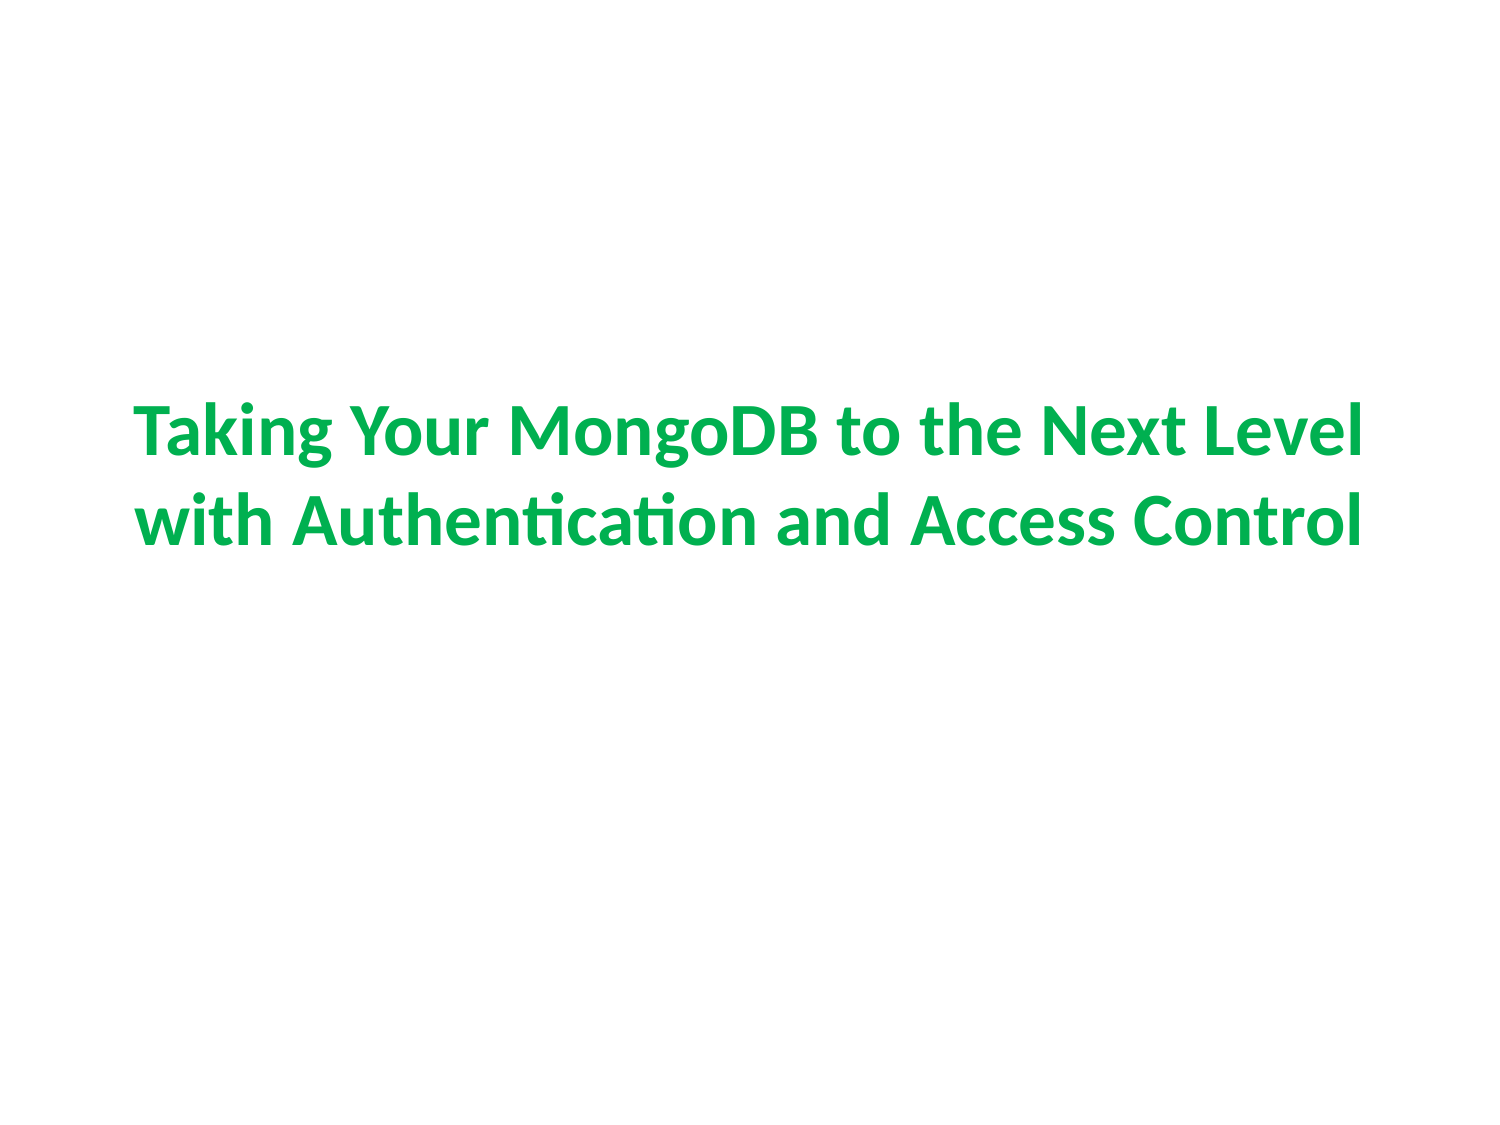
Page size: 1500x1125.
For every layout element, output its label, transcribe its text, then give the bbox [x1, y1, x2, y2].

title Taking Your MongoDB to the Next Level with Authentication and Access Control [112, 349, 1388, 591]
